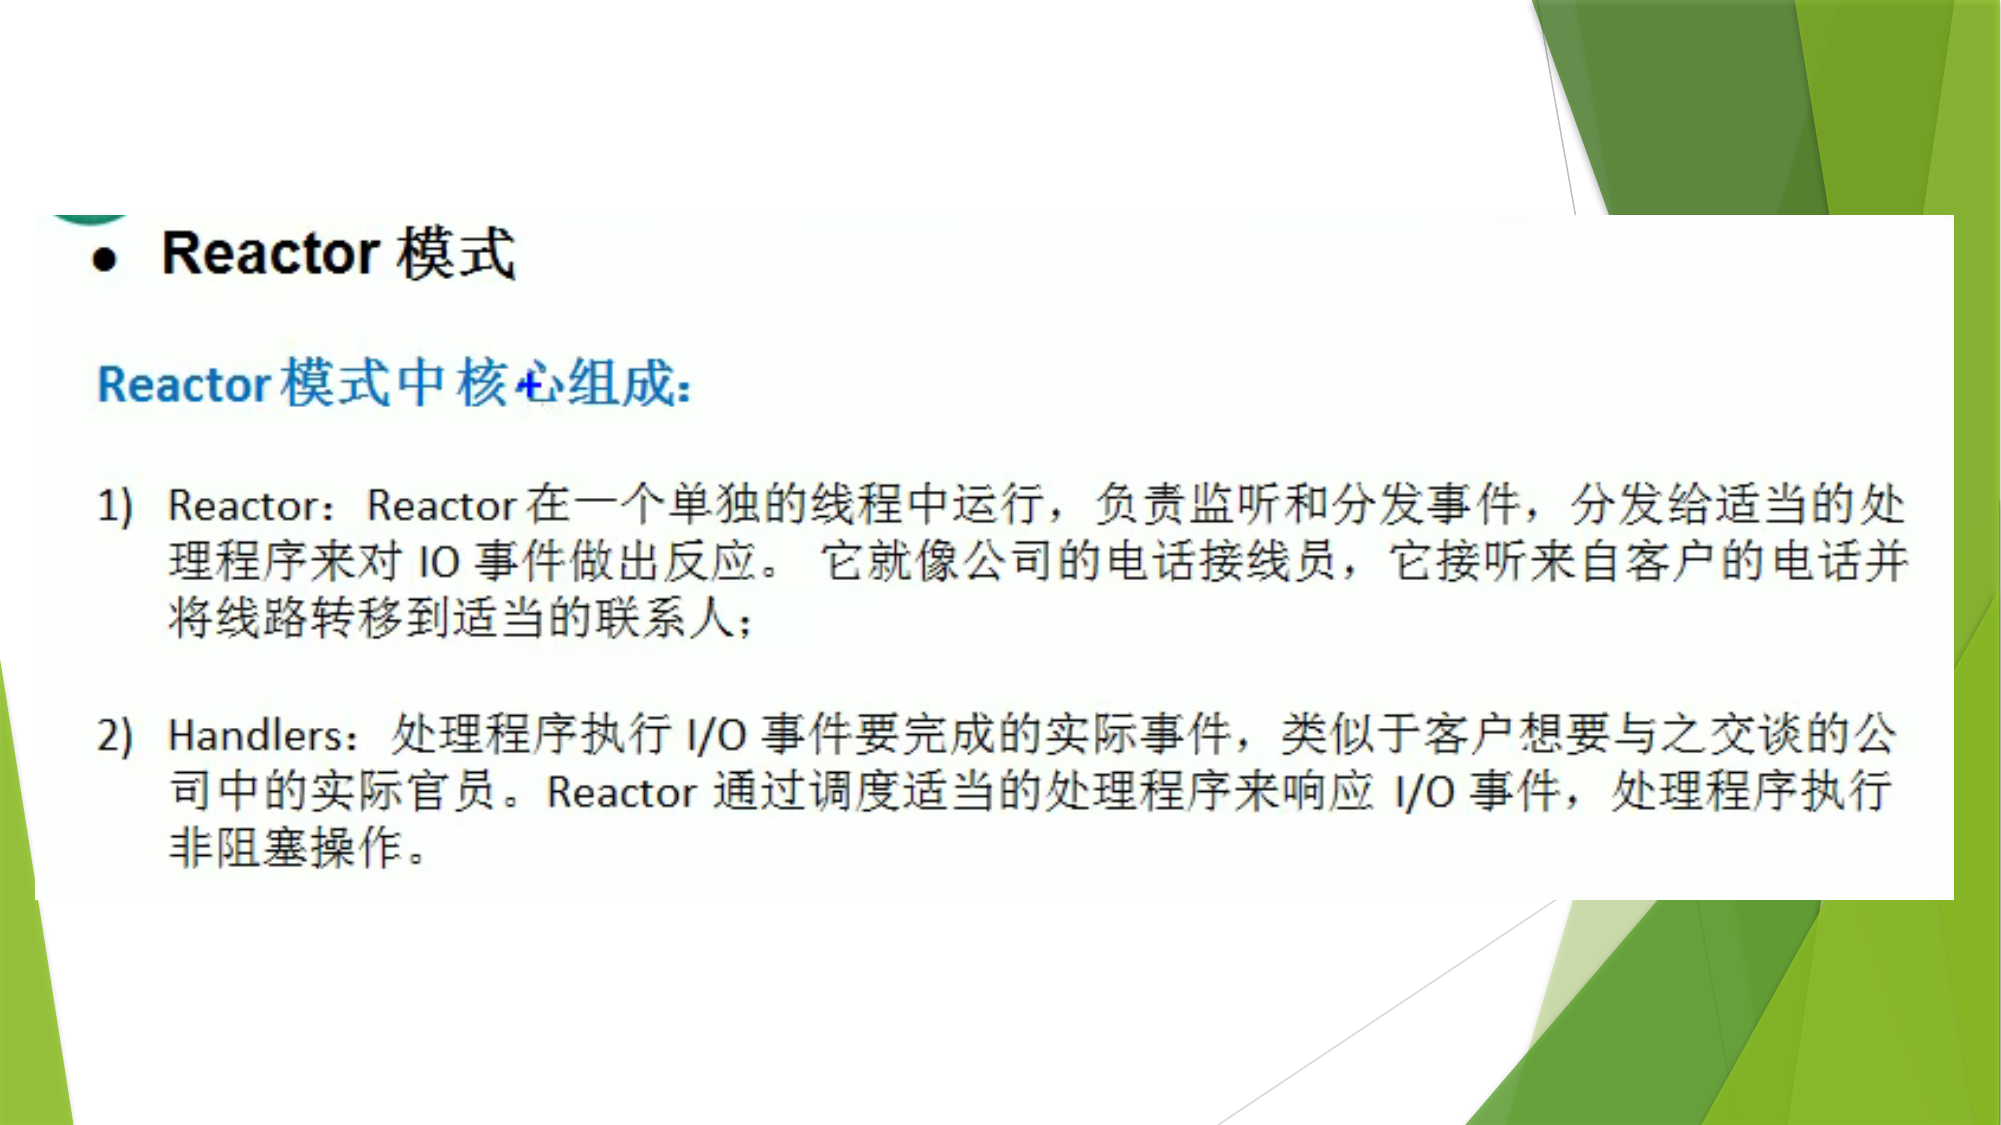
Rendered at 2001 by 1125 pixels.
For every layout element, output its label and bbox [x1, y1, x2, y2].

picture [35, 215, 1954, 901]
